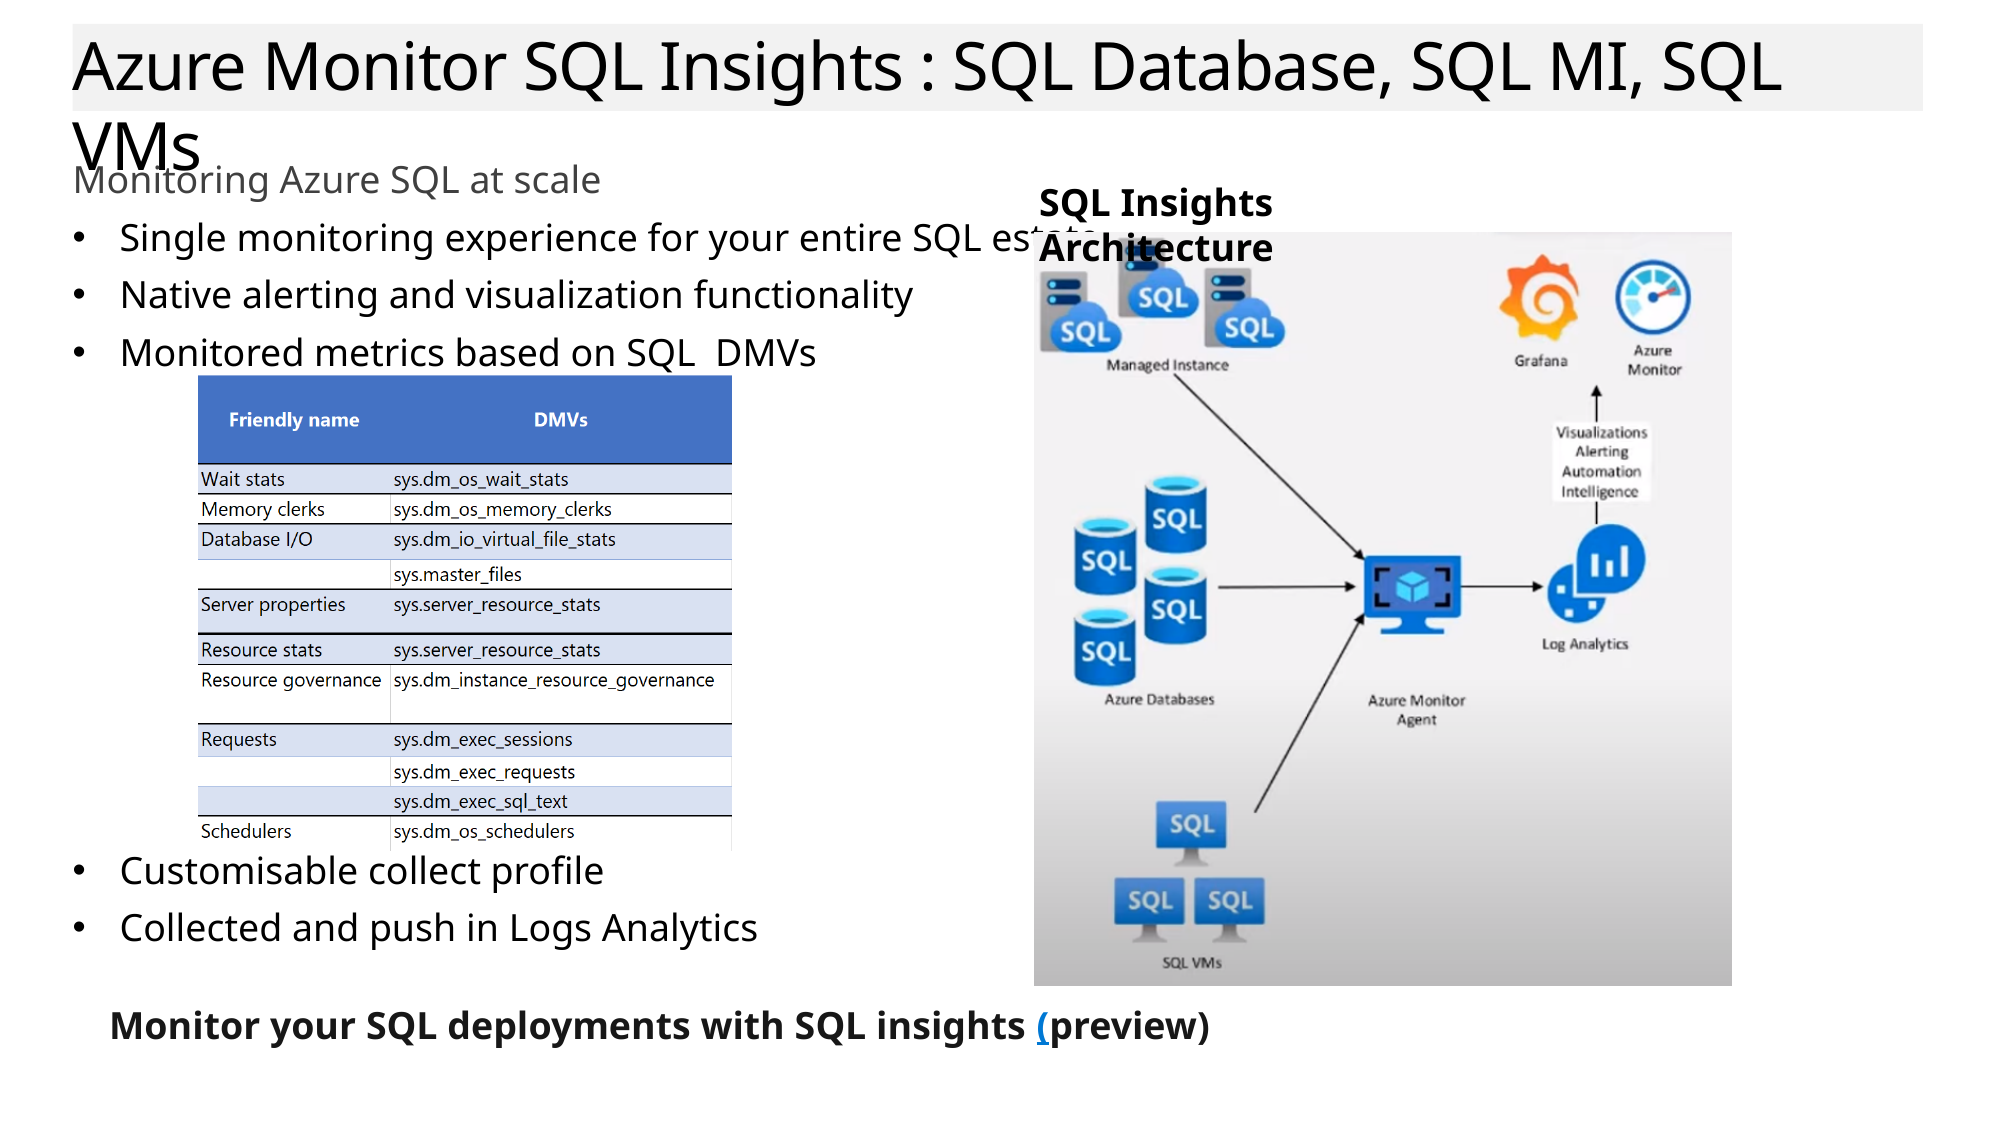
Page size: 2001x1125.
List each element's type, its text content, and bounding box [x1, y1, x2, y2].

text_box Monitor your SQL deployments with SQL insights (preview) [94, 994, 1370, 1061]
text_box SQL Insights Architecture [1024, 172, 1522, 277]
picture [198, 375, 733, 852]
picture [1034, 232, 1732, 986]
title Azure Monitor SQL Insights : SQL Database, SQL MI, SQL VMs [72, 23, 1923, 111]
text_box Monitoring Azure SQL at scale Single monitoring experience for your entire SQL estate Native alerting and visualization functionality Monitored metrics based on SQL DMVs Customisable collect profile Collected and push in Logs Analytics [57, 148, 1899, 957]
